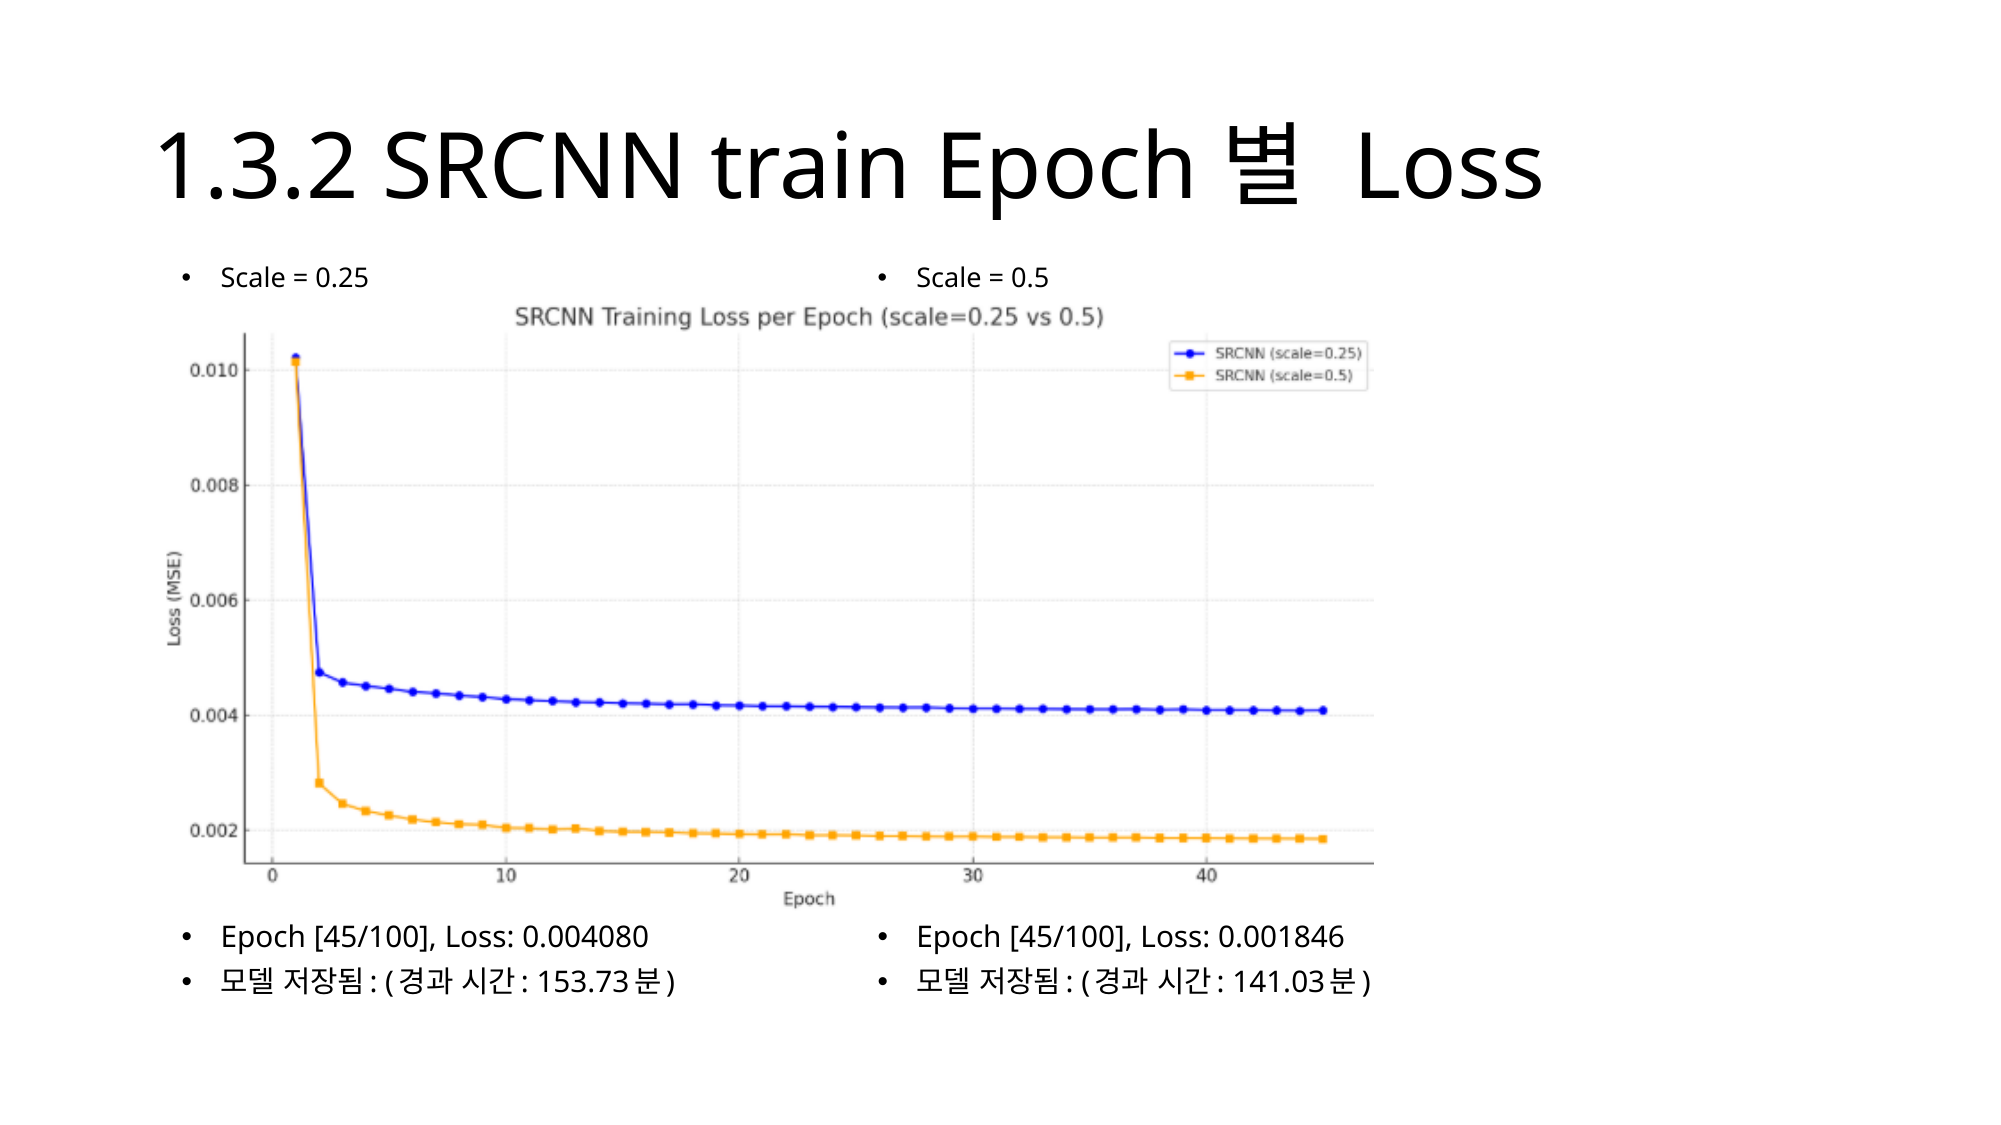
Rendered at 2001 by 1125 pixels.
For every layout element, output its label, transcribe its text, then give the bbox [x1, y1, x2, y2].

title 1.3.2 SRCNN train Epoch별 Loss [137, 59, 1863, 278]
text_box Scale = 0.25 학습 시작 시간: 2025-05-31 17:37:33 Epoch [1/100], Loss: 0.010208 Epoch [2/100], Loss: 0.004743 Epoch [3/100], Loss: 0.004563 Epoch [4/100], Loss: 0.004502 Epoch [5/100], Loss: 0.004457 모델 저장됨: (경과 시간: 16.83분) … Epoch [41/100], Loss: 0.004084 Epoch [42/100], Loss: 0.004083 Epoch [43/100], Loss: 0.004078 Epoch [44/100], Loss: 0.004076 Scale = 0.25 Epoch [45/100], Loss: 0.004080 모델 저장됨: (경과 시간: 153.73분) [166, 256, 807, 295]
picture [166, 295, 1374, 917]
text_box Scale = 0.25 학습 시작 시간: 2025-05-31 17:37:33 Epoch [1/100], Loss: 0.010208 Epoch [2/100], Loss: 0.004743 Epoch [3/100], Loss: 0.004563 Epoch [4/100], Loss: 0.004502 Epoch [5/100], Loss: 0.004457 모델 저장됨: (경과 시간: 16.83분) … Epoch [41/100], Loss: 0.004084 Epoch [42/100], Loss: 0.004083 Epoch [43/100], Loss: 0.004078 Epoch [44/100], Loss: 0.004076 Scale = 0.25 Epoch [45/100], Loss: 0.004080 모델 저장됨: (경과 시간: 153.73분) [166, 917, 807, 1025]
text_box Scale = 0.5 학습 시작 시간: 2025-05-31 17:51:23 Epoch [1/100], Loss: 0.010141 Epoch [2/100], Loss: 0.002811 Epoch [3/100], Loss: 0.002456 Epoch [4/100], Loss: 0.002329 Epoch [5/100], Loss: 0.002253 모델 저장됨: (경과 시간: 15.68분) … Epoch [41/100], Loss: 0.001855 Epoch [42/100], Loss: 0.001852 Epoch [43/100], Loss: 0.001851 Epoch [44/100], Loss: 0.001849 Epoch [45/100], Loss: 0.001846 모델 저장됨: (경과 시간: 141.03분) [862, 256, 1502, 1025]
